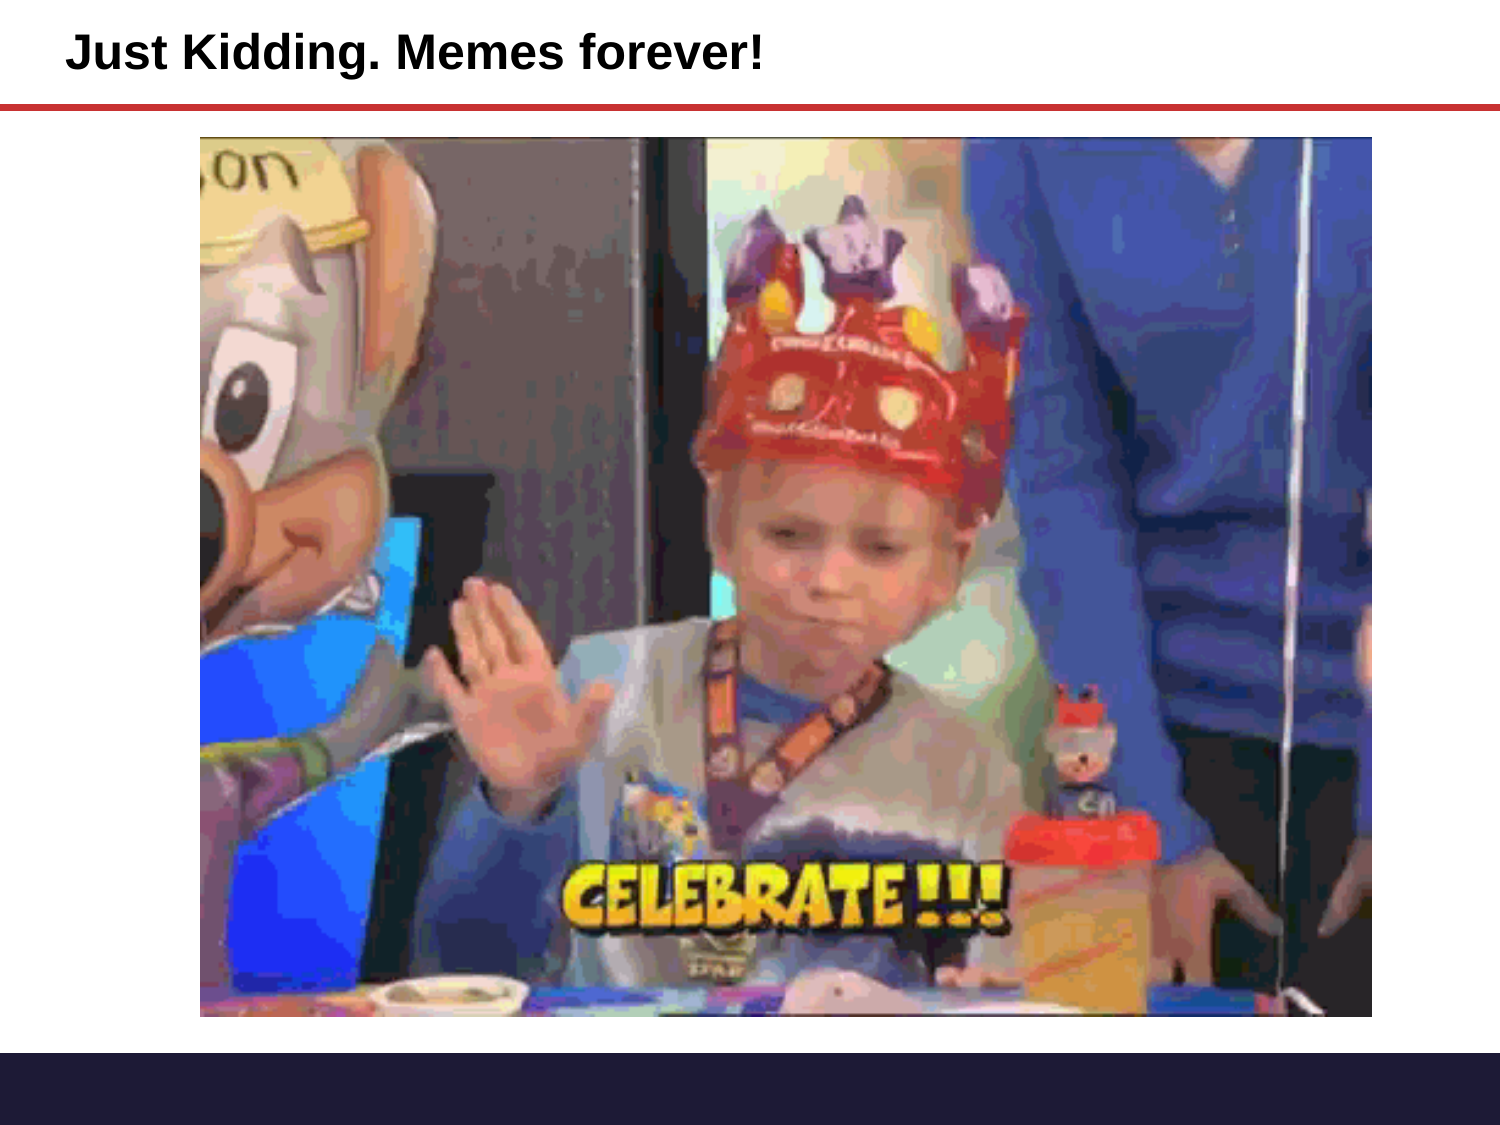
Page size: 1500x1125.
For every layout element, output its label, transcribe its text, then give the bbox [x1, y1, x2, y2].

picture [199, 137, 1372, 1017]
title Just Kidding. Memes forever! [50, 0, 948, 108]
